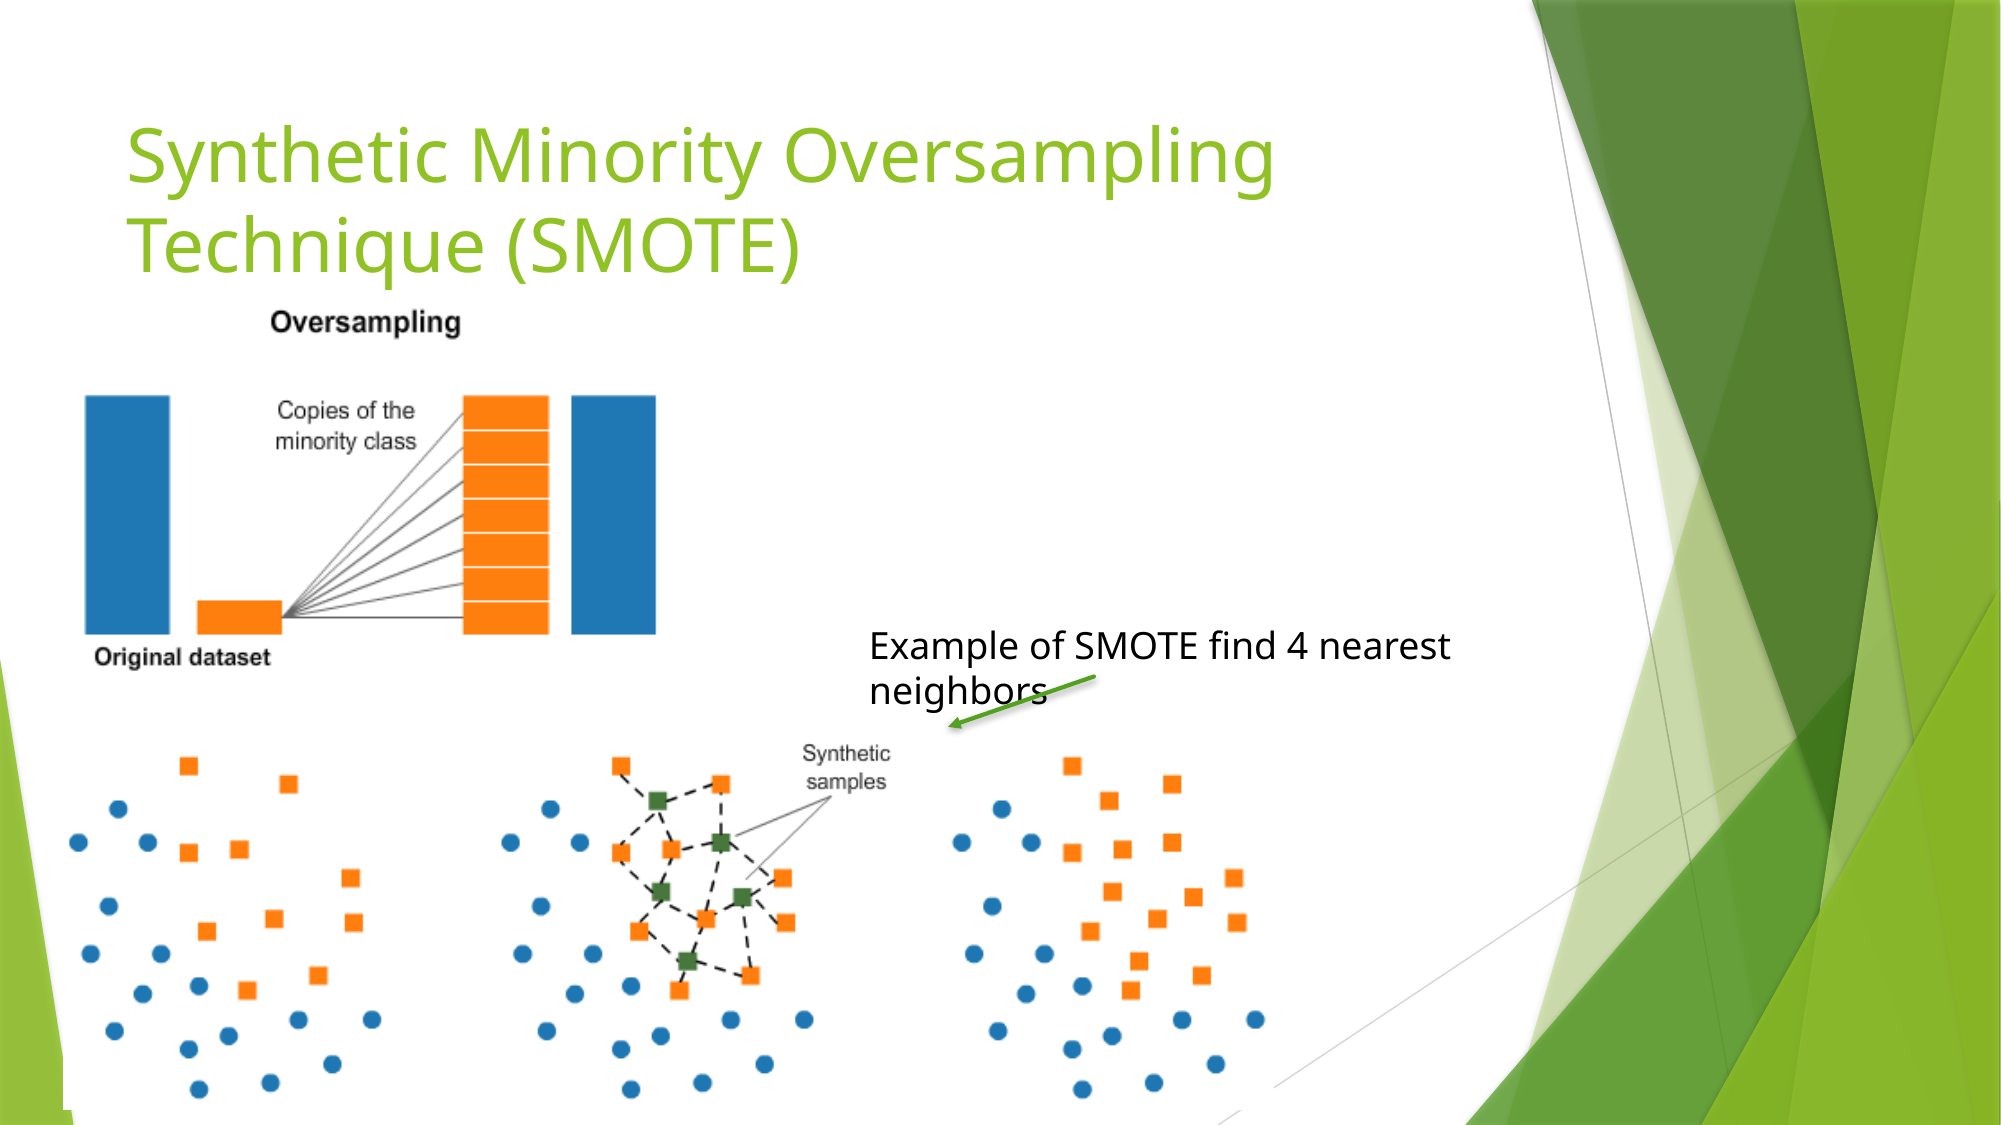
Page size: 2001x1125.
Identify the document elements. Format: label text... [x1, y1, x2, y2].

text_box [947, 675, 1095, 728]
picture [62, 738, 1274, 1111]
title Synthetic Minority Oversampling Technique (SMOTE) [111, 99, 1522, 317]
picture [65, 302, 668, 689]
text_box Example of SMOTE find 4 nearest neighbors [854, 614, 1617, 720]
